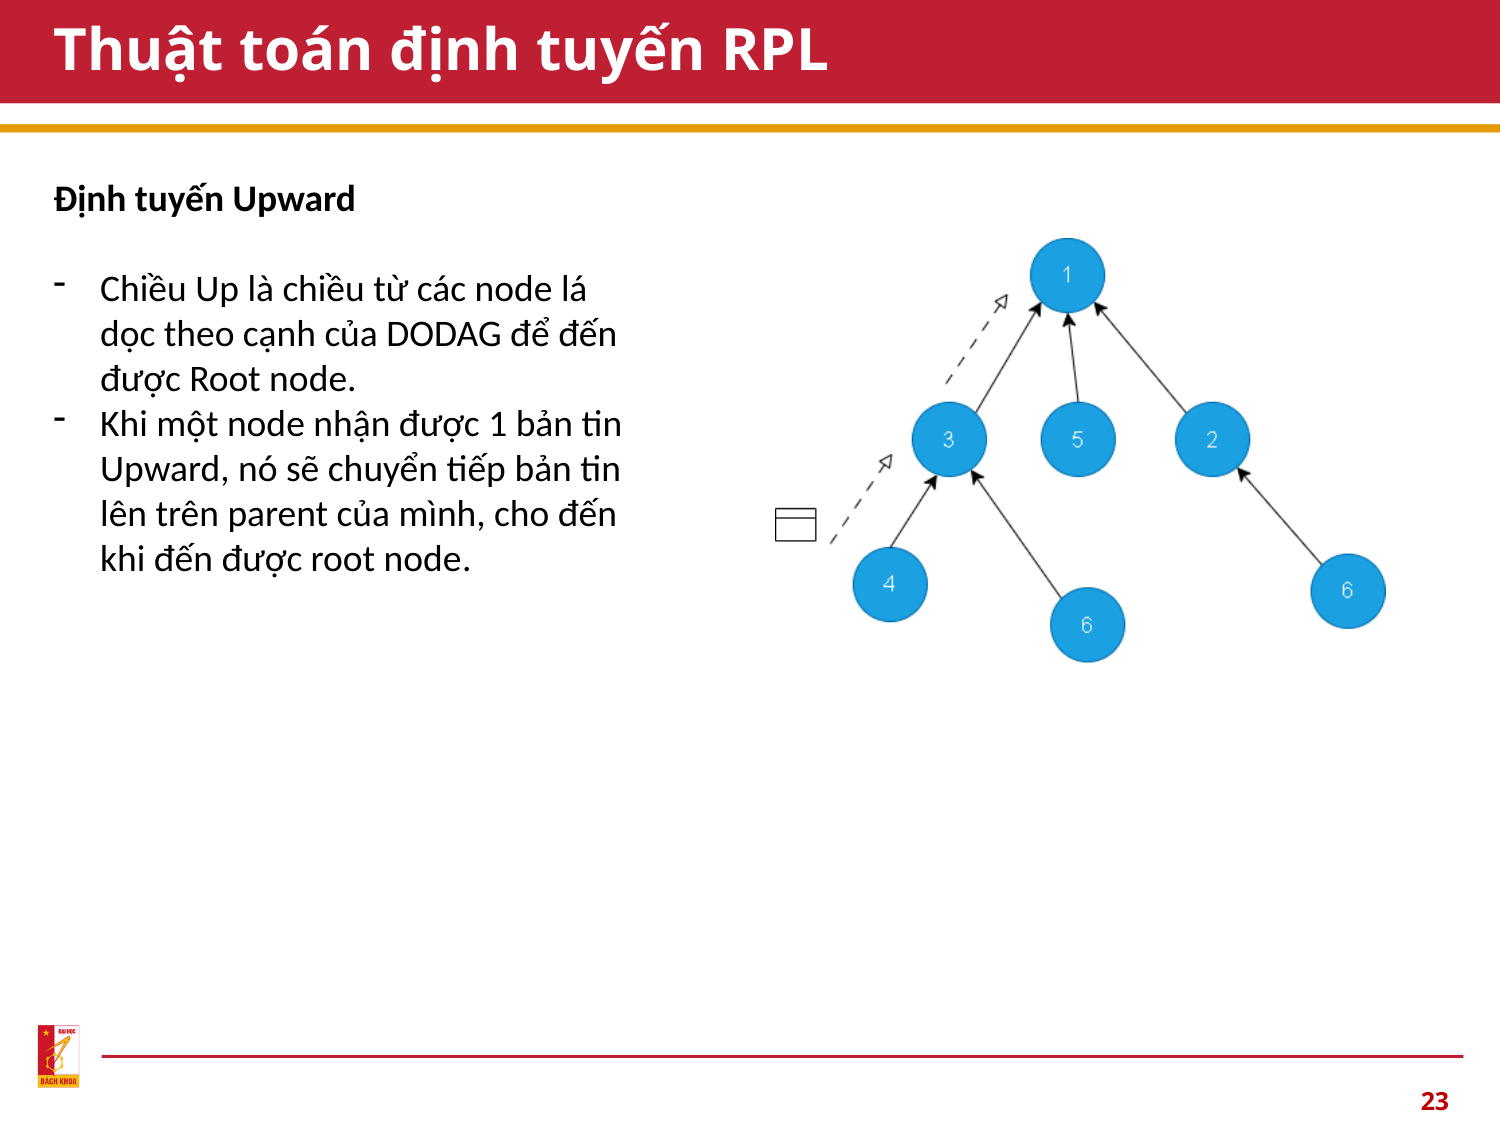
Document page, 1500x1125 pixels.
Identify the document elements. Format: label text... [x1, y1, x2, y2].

text_box Định tuyến Upward Chiều Up là chiều từ các node lá dọc theo cạnh của DODAG để đến được Root node. Khi một node nhận được 1 bản tin Upward, nó sẽ chuyển tiếp bản tin lên trên parent của mình, cho đến khi đến được root node. [38, 166, 648, 587]
title Thuật toán định tuyến RPL [38, 12, 1462, 87]
picture [0, 0, 1500, 1125]
slide_number 23 [1126, 1078, 1464, 1125]
